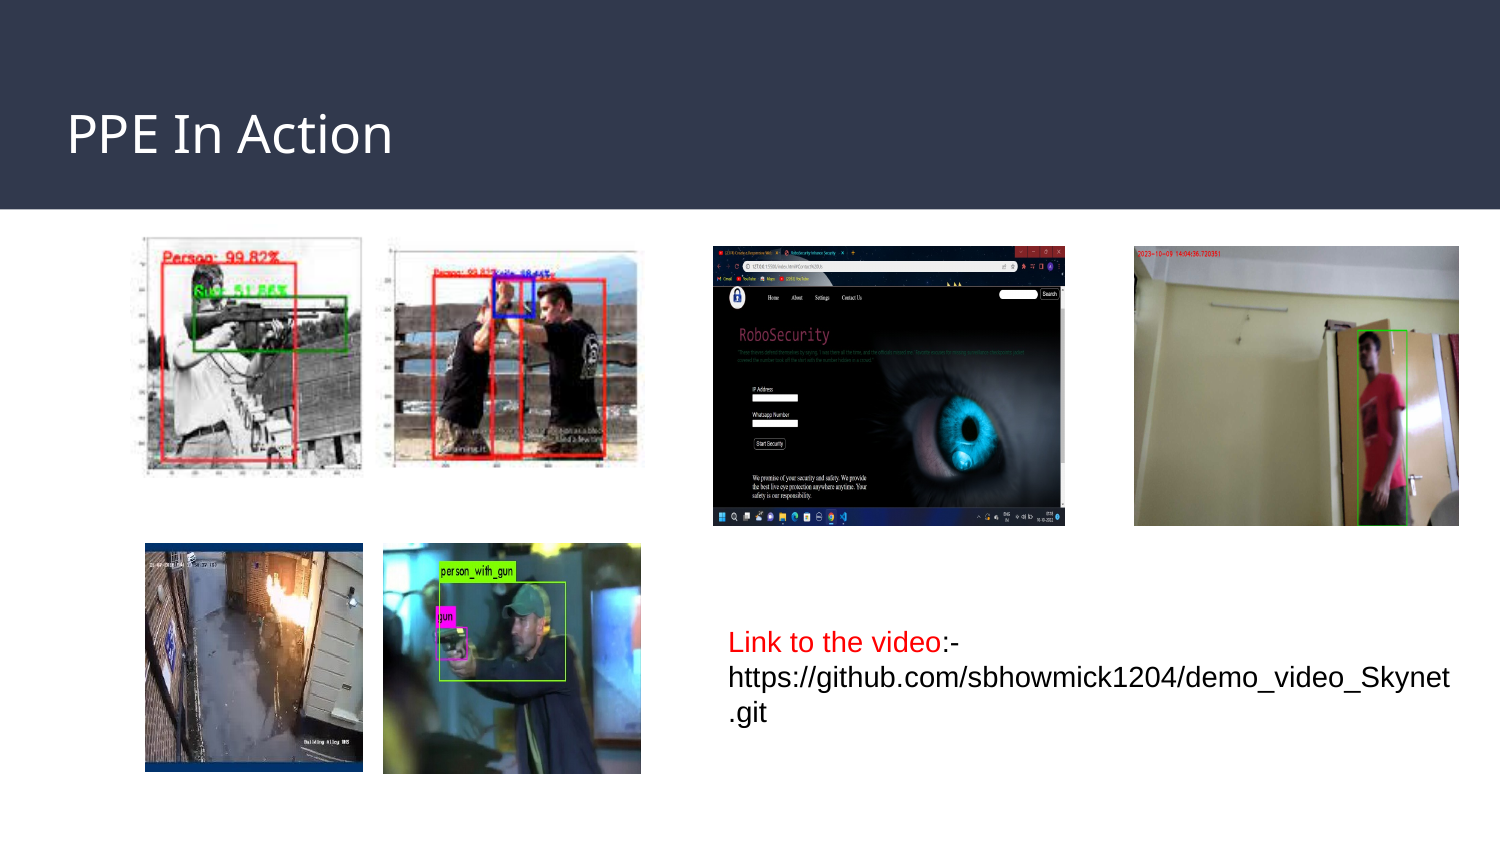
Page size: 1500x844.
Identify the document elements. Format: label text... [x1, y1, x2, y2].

picture [713, 246, 1065, 526]
picture [130, 224, 645, 478]
picture [1134, 246, 1459, 526]
picture [145, 543, 363, 773]
title PPE In Action [51, 82, 1449, 185]
text_box Link to the video:- https://github.com/sbhowmick1204/demo_video_Skynet.git [713, 615, 1473, 736]
picture [383, 542, 641, 774]
